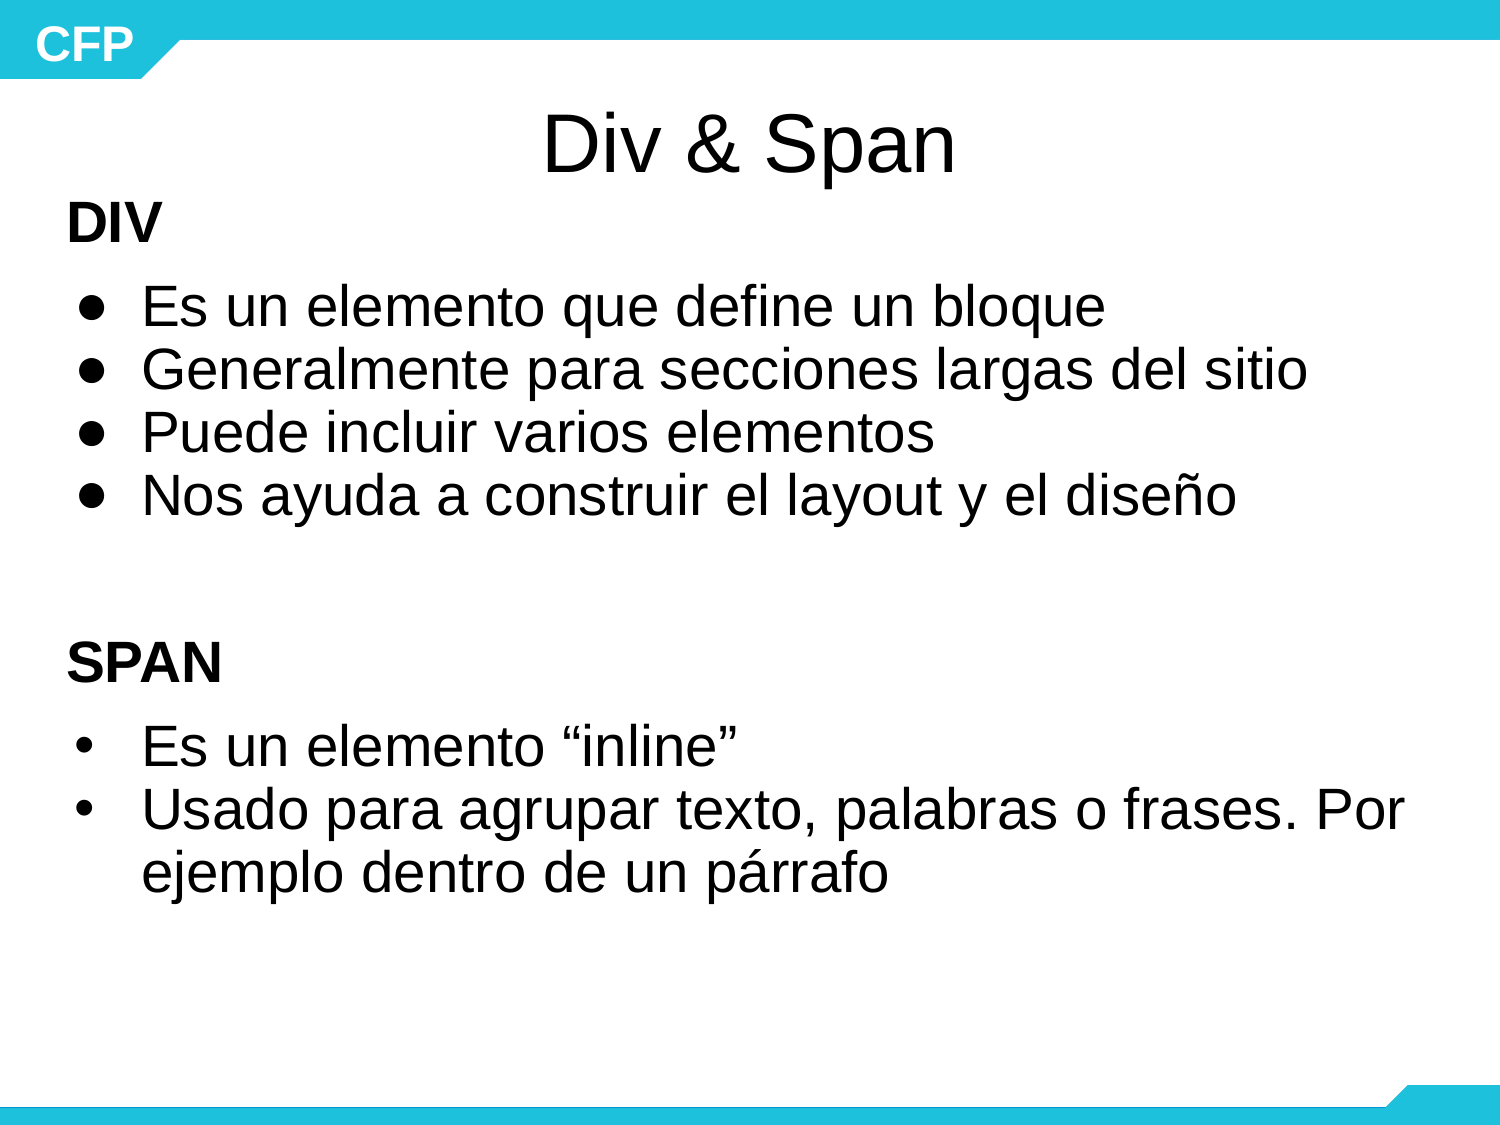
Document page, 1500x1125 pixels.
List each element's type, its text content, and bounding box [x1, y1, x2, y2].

title Div & Span [103, 45, 1397, 184]
list DIV Es un elemento que define un bloque Generalmente para secciones largas del sitio Puede incluir varios elementos Nos ayuda a construir el layout y el diseño SPAN Es un elemento “inline” Usado para agrupar texto, palabras o frases. Por ejemplo dentro de un párrafo [51, 184, 1449, 1090]
